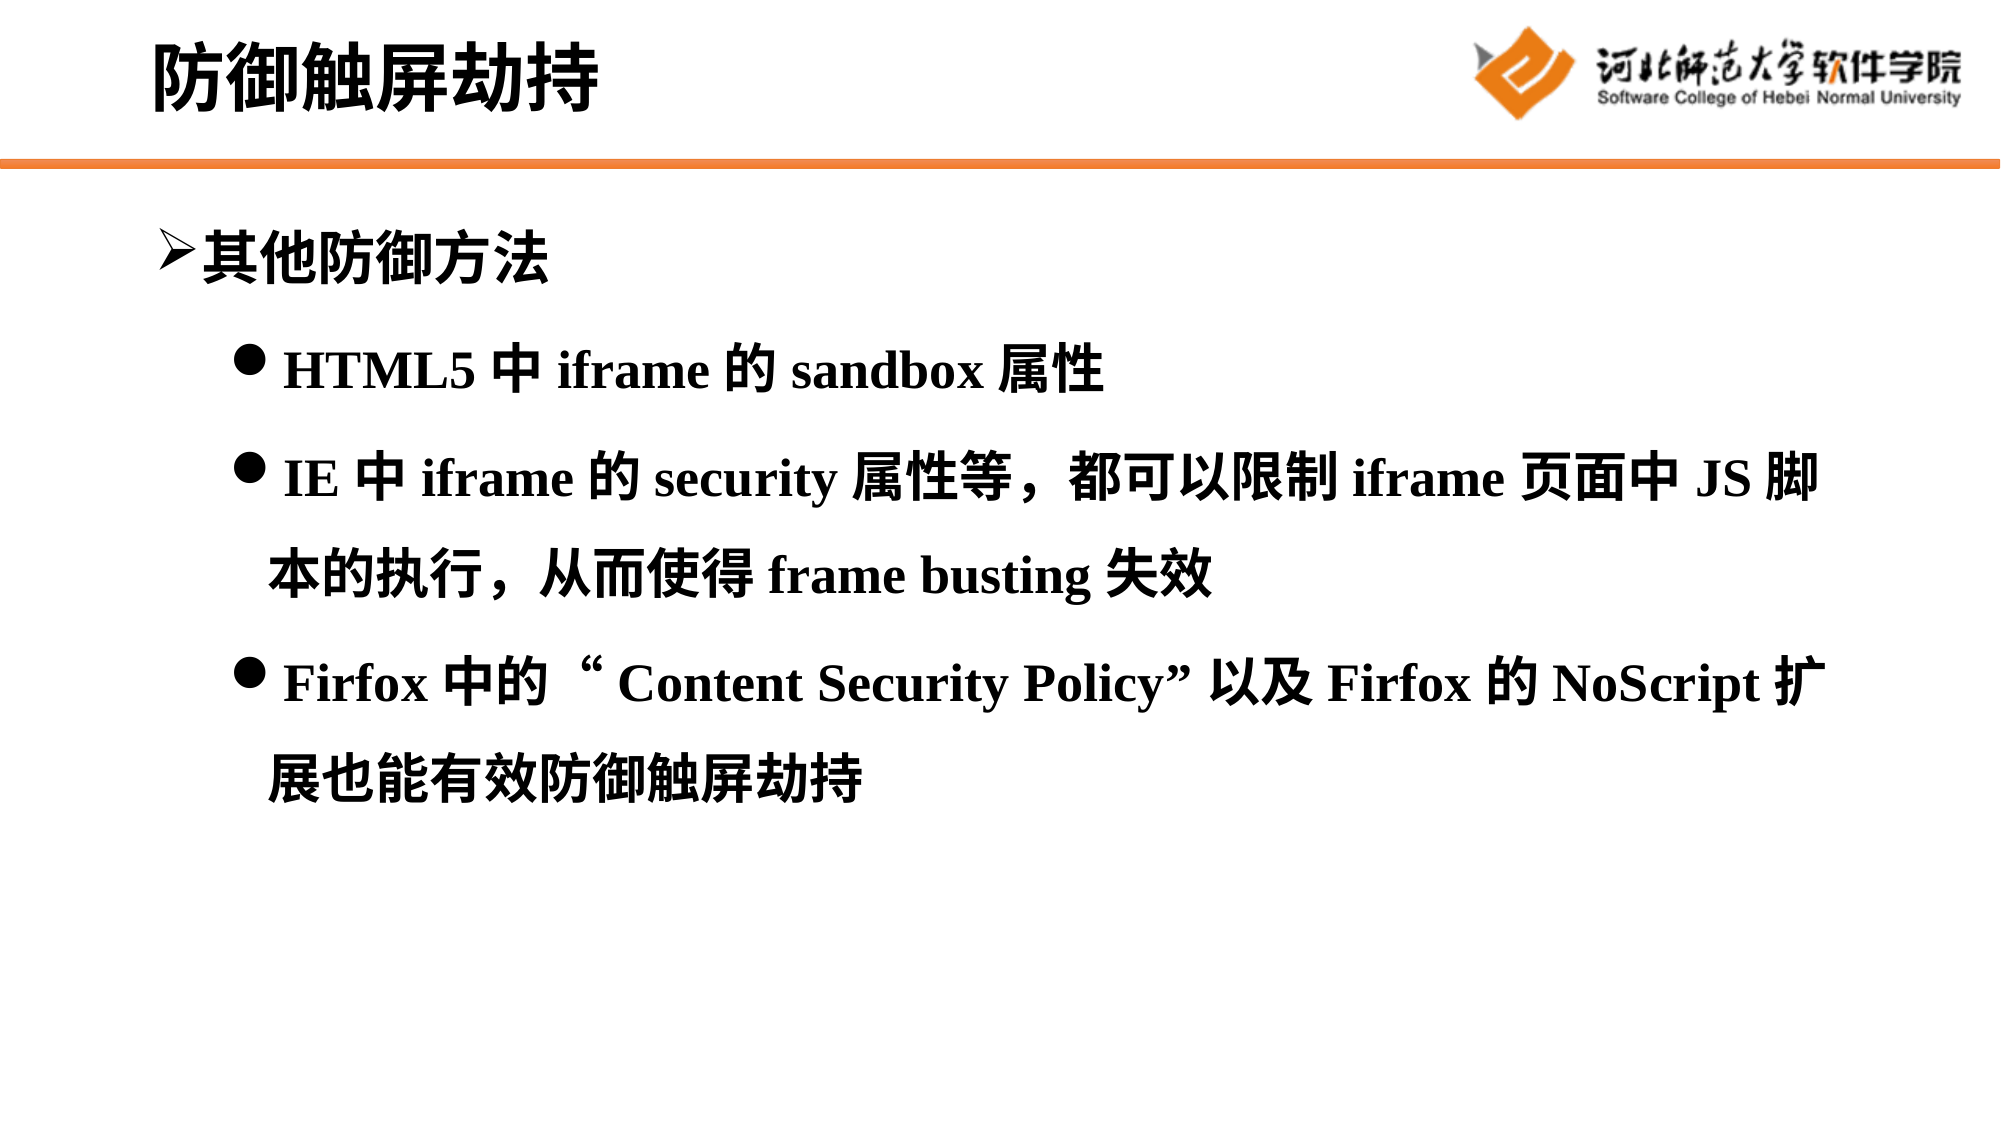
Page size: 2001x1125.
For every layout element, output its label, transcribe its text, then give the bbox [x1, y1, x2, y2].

title 防御触屏劫持 [135, 8, 1861, 155]
list 其他防御方法 HTML5中iframe的sandbox属性 IE中iframe的security属性等，都可以限制iframe页面中JS脚本的执行，从而使得frame busting失效 Firfox中的“Content Security Policy”以及Firfox的NoScript扩展也能有效防御触屏劫持 [139, 178, 1865, 988]
picture [1861, 18, 1988, 126]
